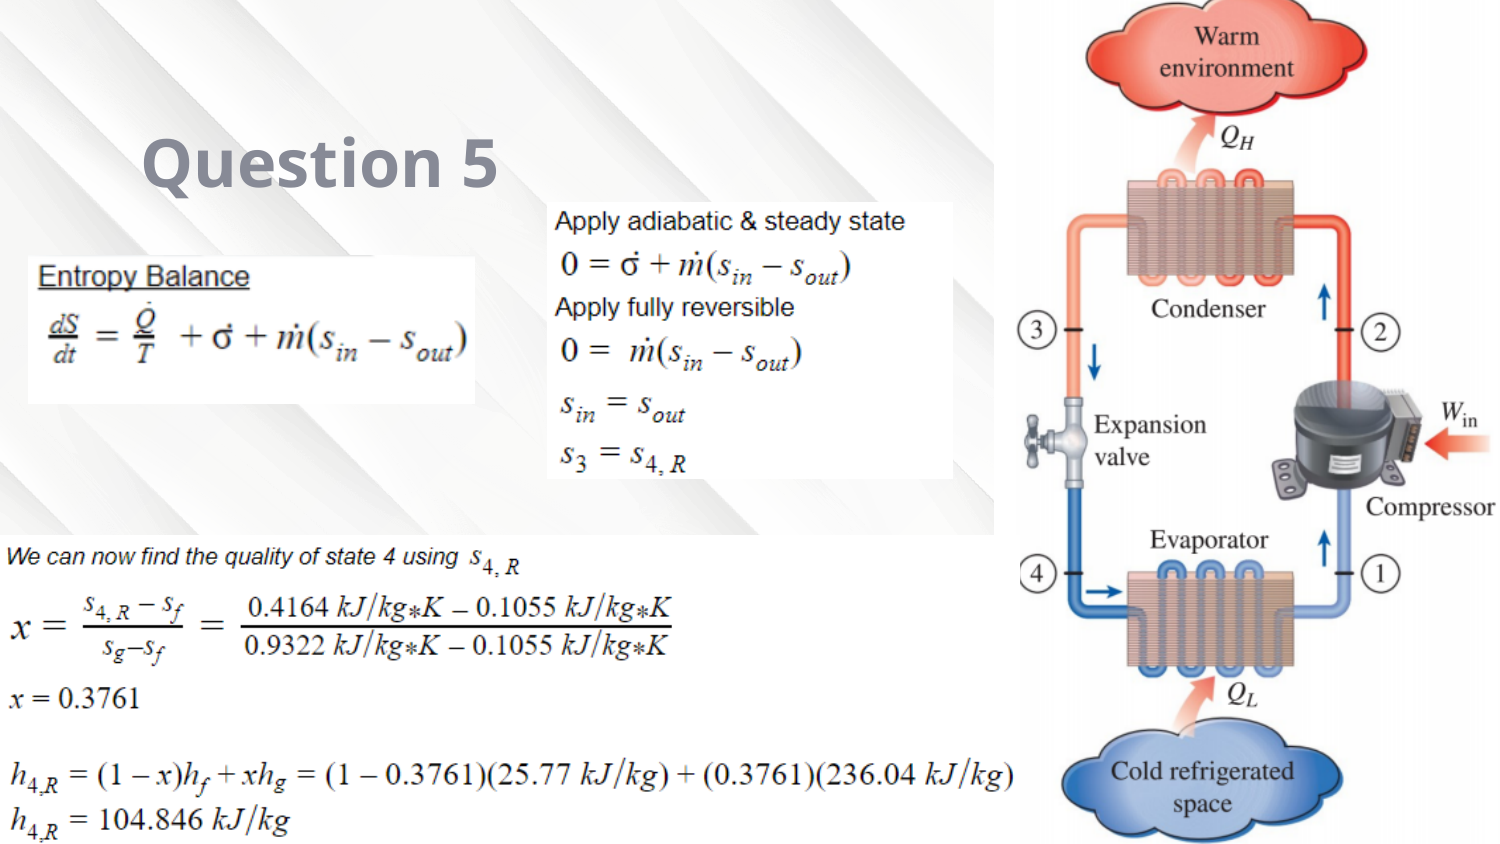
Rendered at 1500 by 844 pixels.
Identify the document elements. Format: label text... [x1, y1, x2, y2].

picture [0, 0, 1500, 844]
title Question 5 [140, 137, 989, 203]
